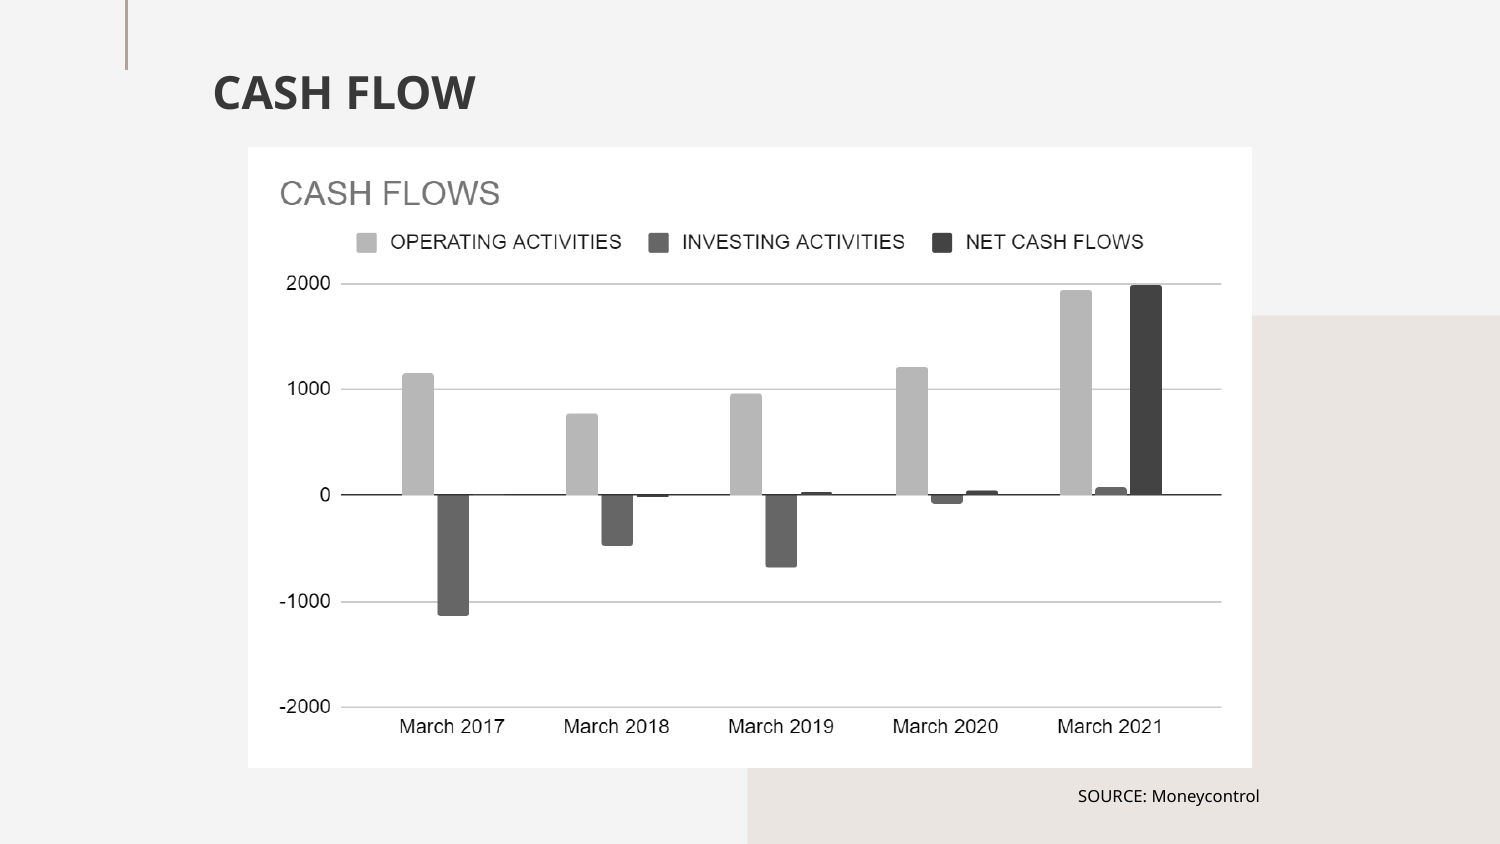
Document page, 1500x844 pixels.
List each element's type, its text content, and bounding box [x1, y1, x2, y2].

text_box SOURCE: Moneycontrol [1063, 775, 1282, 816]
picture [248, 147, 1252, 769]
title CASH FLOW [100, 48, 589, 204]
